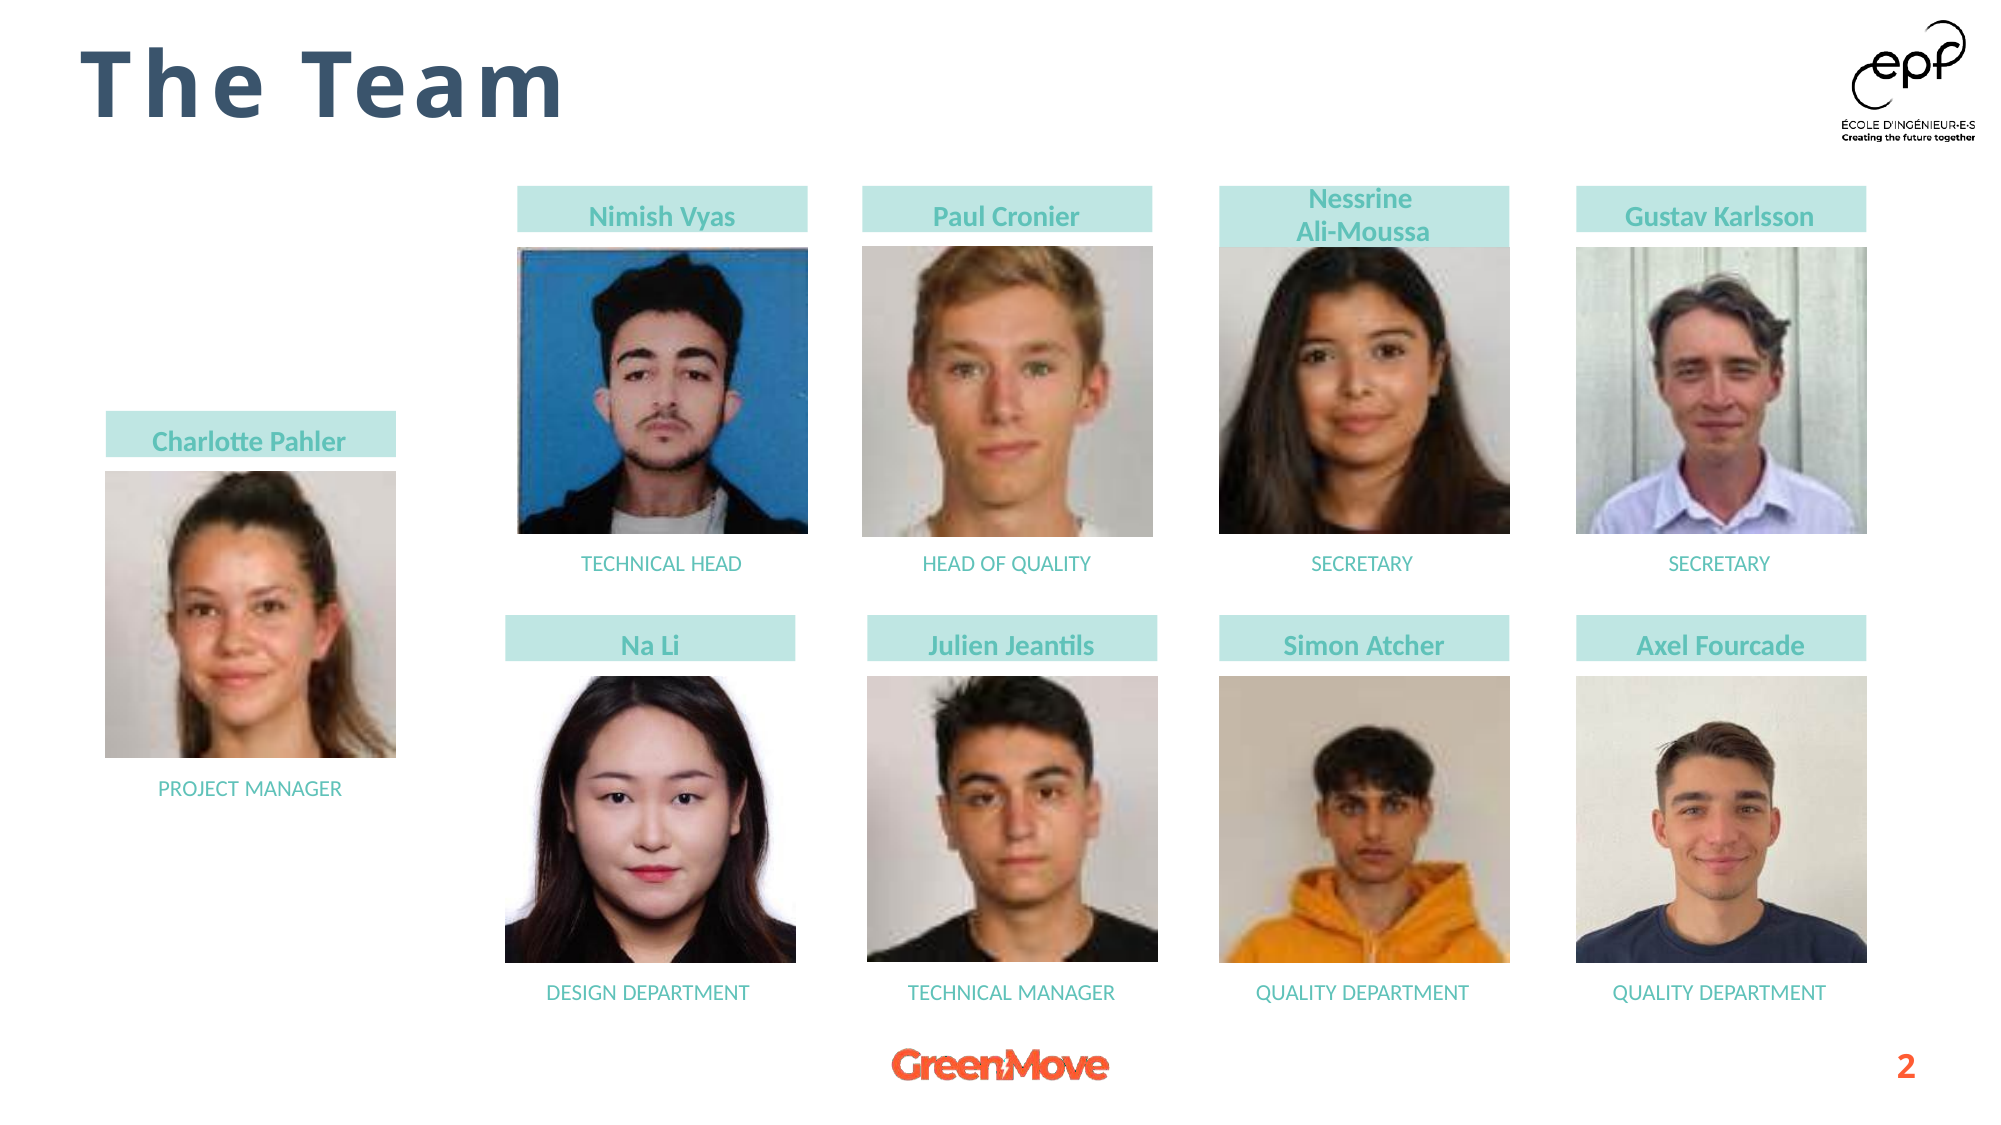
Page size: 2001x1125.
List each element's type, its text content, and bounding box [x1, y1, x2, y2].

text_box PROJECT MANAGER [156, 771, 346, 801]
picture [1219, 246, 1510, 534]
text_box Nimish Vyas [517, 185, 808, 233]
picture [1576, 675, 1867, 963]
text_box QUALITY DEPARTMENT [1253, 975, 1476, 1006]
text_box HEAD OF QUALITY [920, 546, 1095, 577]
picture [1842, 20, 1975, 142]
picture [891, 1048, 1110, 1081]
text_box Gustav Karlsson [1576, 185, 1867, 233]
picture [862, 245, 1153, 537]
text_box Simon Atcher [1219, 615, 1510, 662]
text_box Na Li [505, 615, 796, 662]
text_box Paul Cronier [862, 185, 1153, 233]
text_box Charlotte Pahler [105, 410, 396, 458]
picture [1576, 246, 1867, 534]
text_box TECHNICAL HEAD [579, 546, 747, 577]
picture [505, 675, 796, 963]
text_box Nessrine Ali-Moussa [1219, 185, 1510, 246]
text_box QUALITY DEPARTMENT [1610, 975, 1833, 1006]
picture [867, 675, 1158, 962]
slide_number 2 [1858, 1044, 1924, 1125]
text_box SECRETARY [1309, 546, 1420, 577]
title The Team [75, 24, 1925, 214]
picture [1219, 675, 1510, 963]
picture [517, 246, 808, 534]
text_box SECRETARY [1666, 546, 1777, 577]
text_box Julien Jeantils [867, 615, 1158, 662]
text_box TECHNICAL MANAGER [905, 975, 1120, 1006]
text_box Axel Fourcade [1576, 615, 1867, 662]
picture [105, 471, 397, 759]
text_box DESIGN DEPARTMENT [544, 975, 757, 1006]
